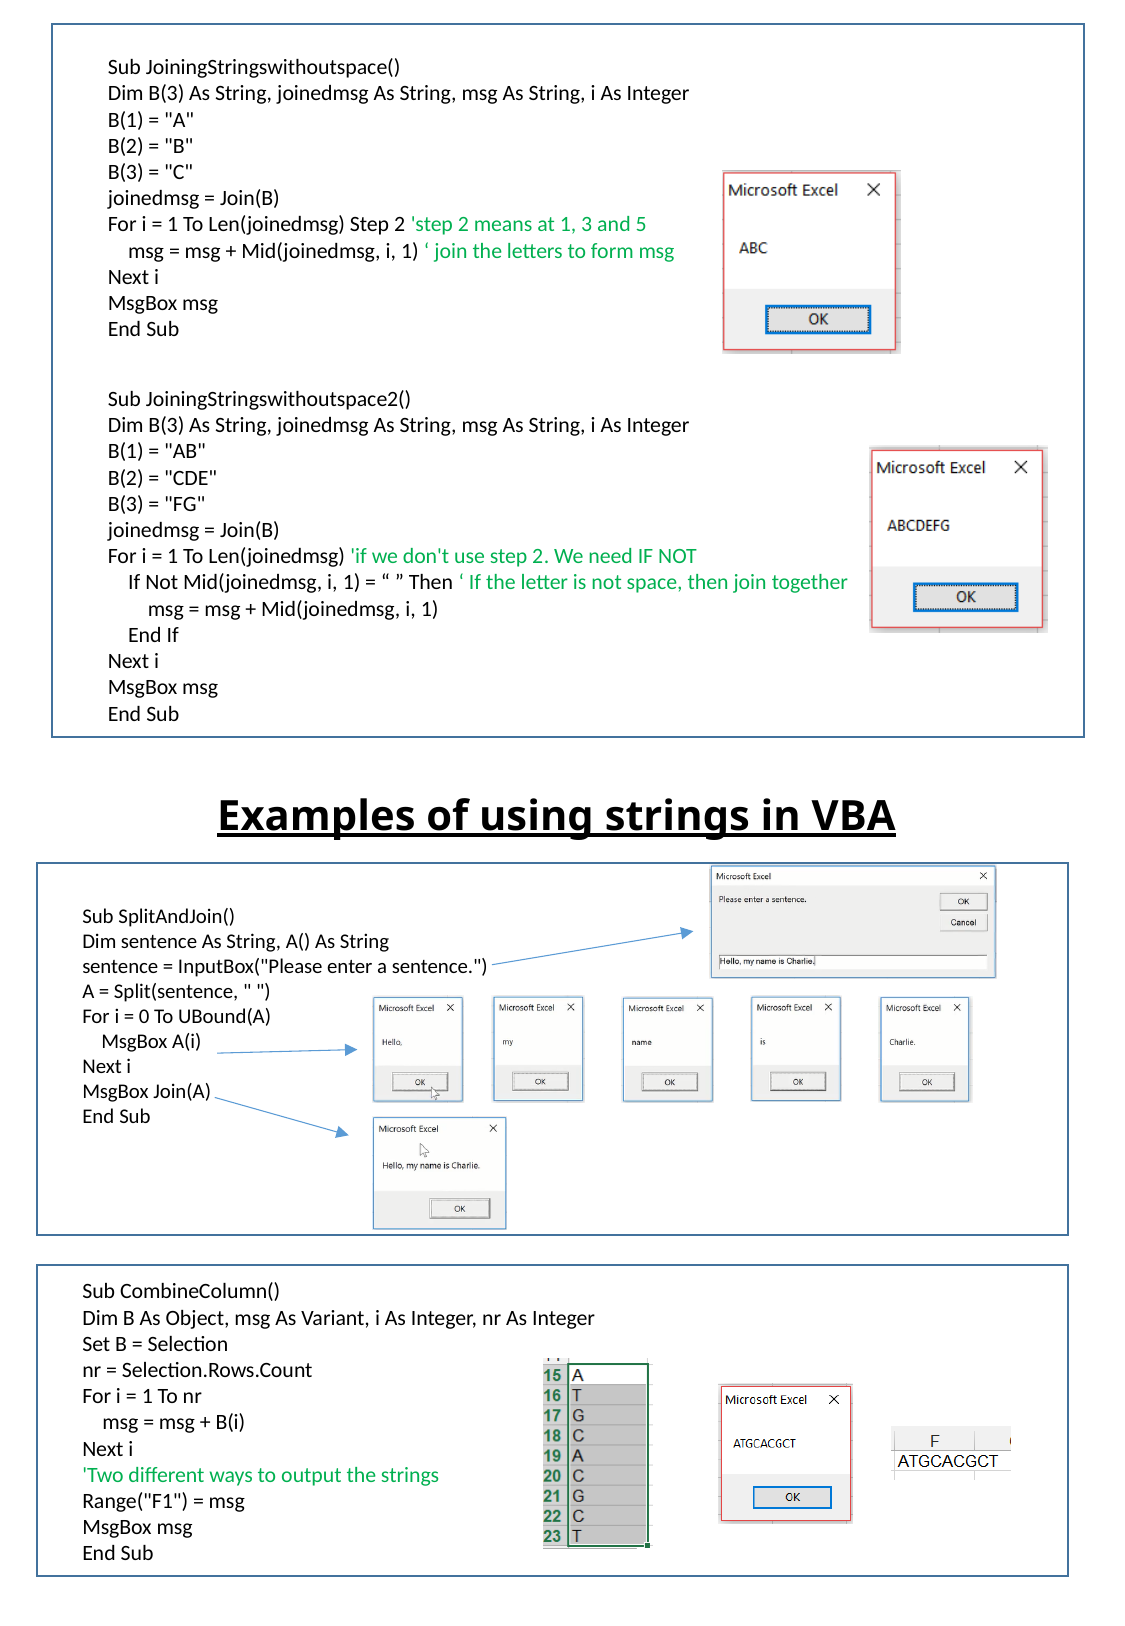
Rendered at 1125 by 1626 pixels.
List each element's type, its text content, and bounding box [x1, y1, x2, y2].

picture [372, 995, 464, 1103]
picture [722, 170, 901, 354]
picture [869, 445, 1048, 633]
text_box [491, 931, 694, 965]
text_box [217, 1049, 358, 1054]
picture [891, 1426, 1011, 1480]
picture [372, 1116, 507, 1230]
picture [709, 863, 997, 979]
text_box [214, 1097, 349, 1139]
text_box [36, 1264, 1069, 1577]
picture [621, 996, 714, 1103]
text_box Examples of using strings in VBA [202, 781, 970, 846]
picture [750, 995, 842, 1102]
picture [718, 1383, 853, 1524]
picture [543, 1358, 653, 1549]
text_box [36, 862, 1069, 1236]
picture [491, 995, 585, 1103]
text_box [51, 23, 1085, 738]
picture [878, 996, 973, 1103]
